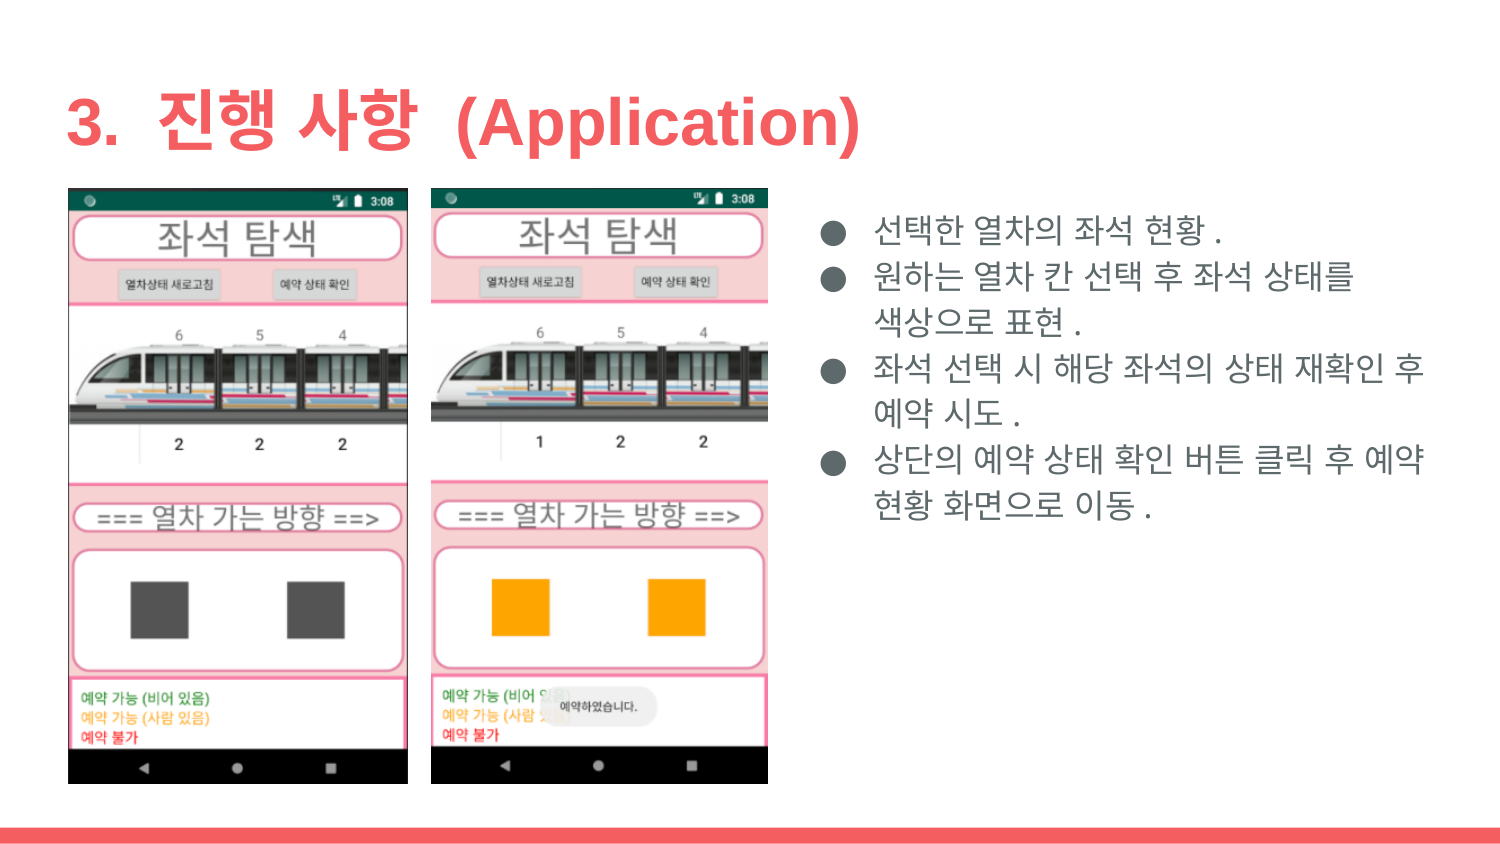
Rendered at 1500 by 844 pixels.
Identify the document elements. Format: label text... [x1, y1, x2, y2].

picture [430, 188, 768, 784]
title 3. 진행 사항 (Application) [51, 64, 1449, 167]
picture [68, 188, 408, 784]
list 선택한 열차의 좌석 현황. 원하는 열차 칸 선택 후 좌석 상태를 색상으로 표현. 좌석 선택 시 해당 좌석의 상태 재확인 후 예약 시도. 상단의 예약 상태 확인 버튼 클릭 후 예약 현황 화면으로 이동. [783, 189, 1482, 750]
